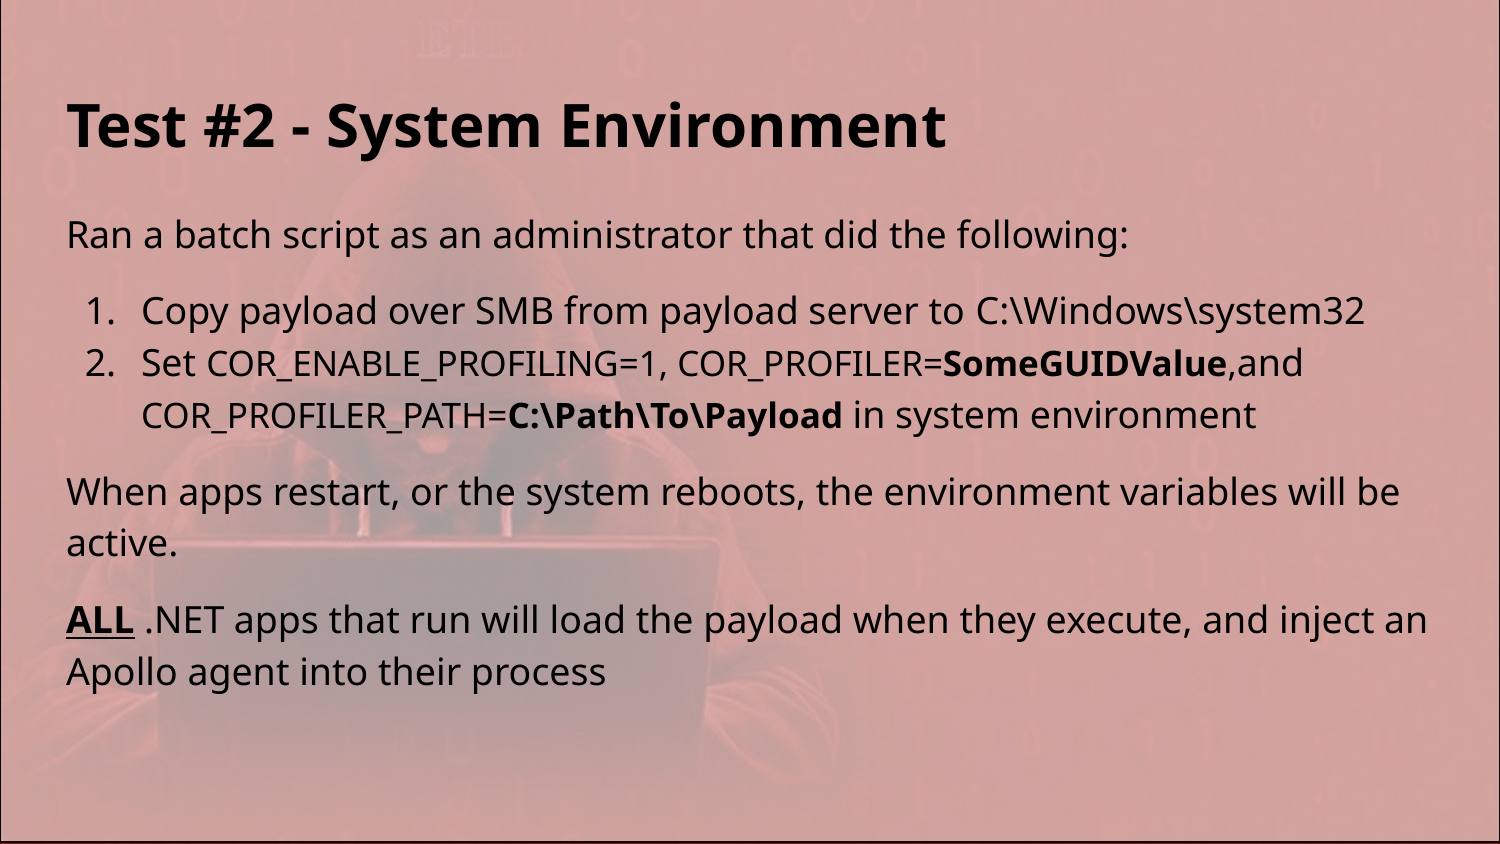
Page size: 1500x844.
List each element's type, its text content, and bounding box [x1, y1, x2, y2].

list Ran a batch script as an administrator that did the following: Copy payload over SMB from payload server to C:\Windows\system32 Set COR_ENABLE_PROFILING=1, COR_PROFILER=SomeGUIDValue,and COR_PROFILER_PATH=C:\Path\To\Payload in system environment When apps restart, or the system reboots, the environment variables will be active. ALL .NET apps that run will load the payload when they execute, and inject an Apollo agent into their process [51, 189, 1449, 750]
text_box [0, 0, 1500, 843]
title Test #2 - System Environment [51, 72, 1449, 176]
